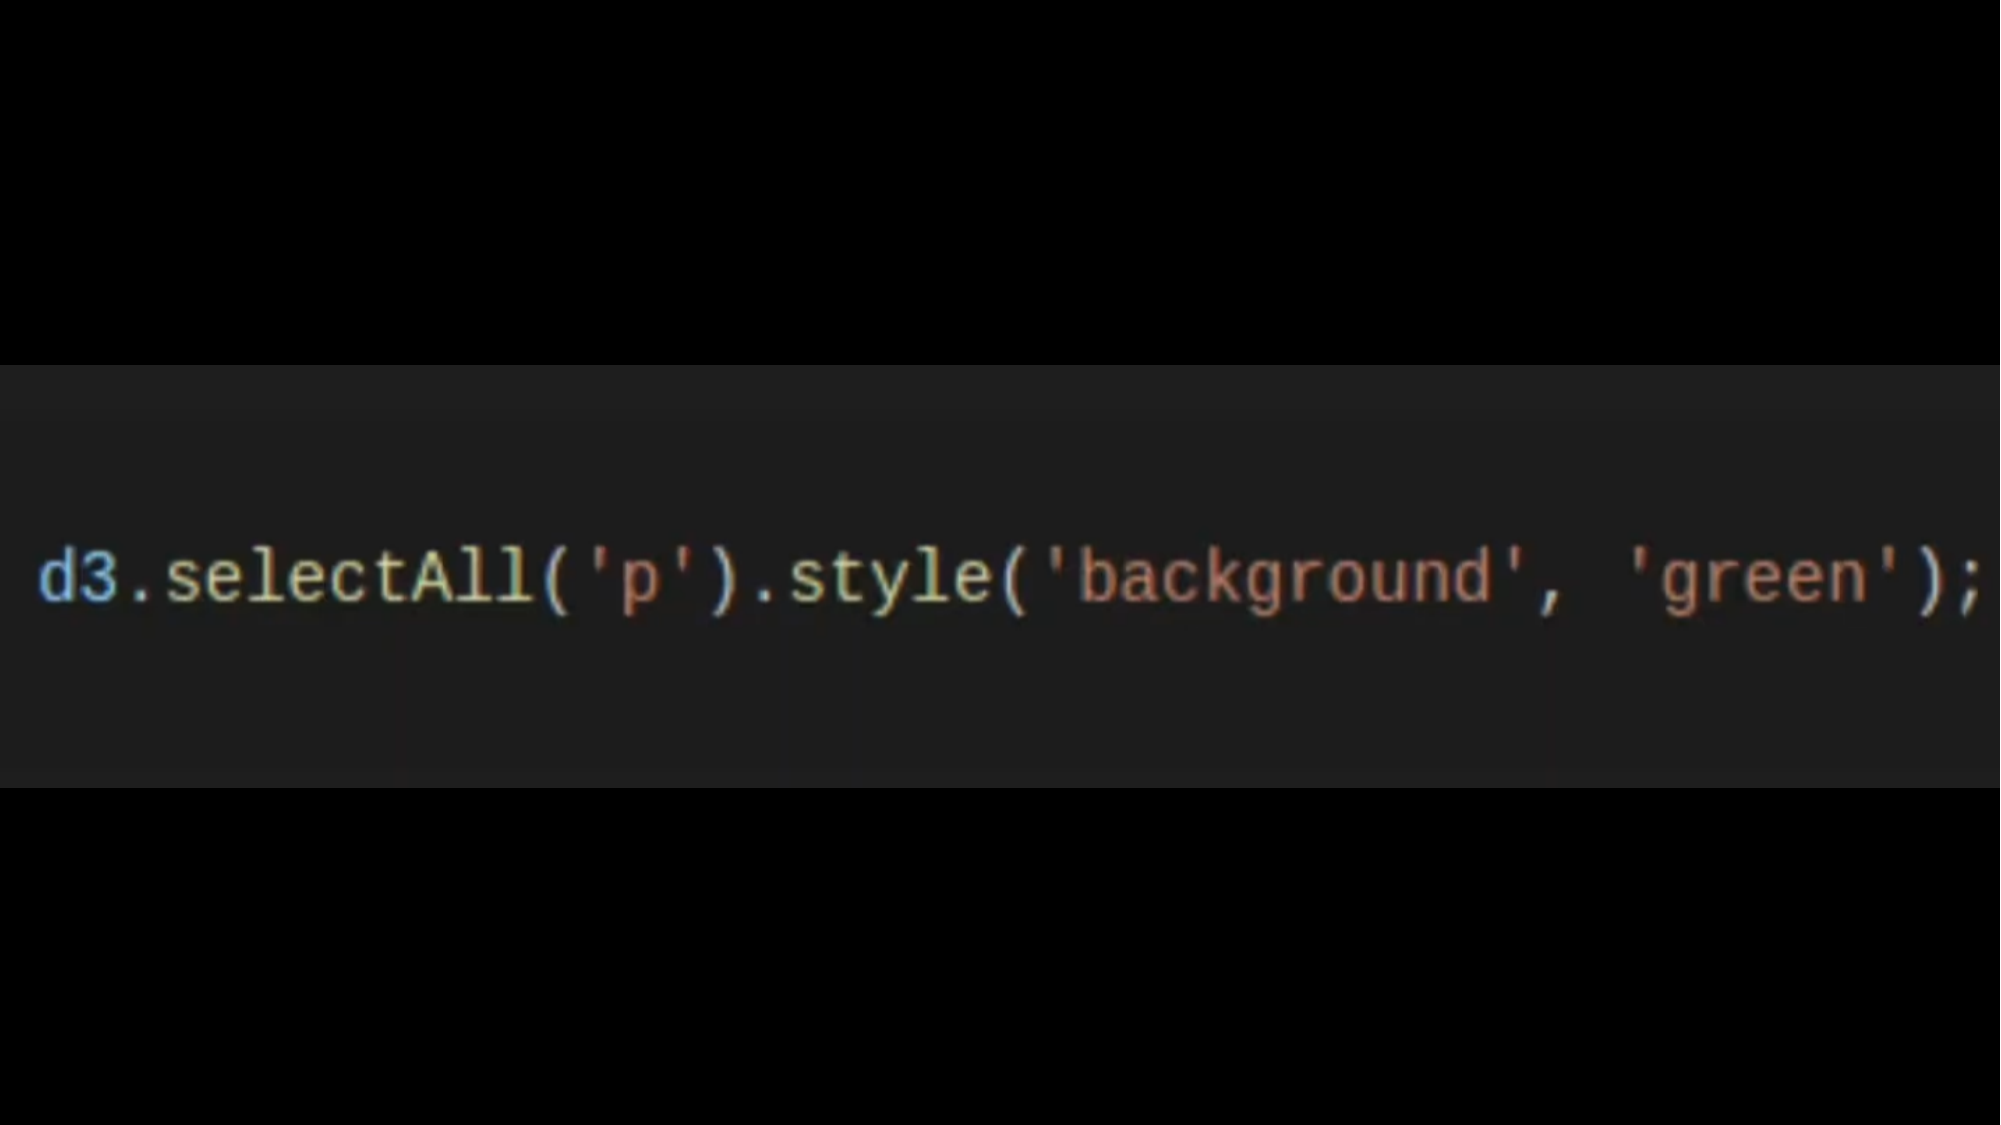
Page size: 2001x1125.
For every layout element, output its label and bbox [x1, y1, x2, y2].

picture [0, 365, 2000, 788]
